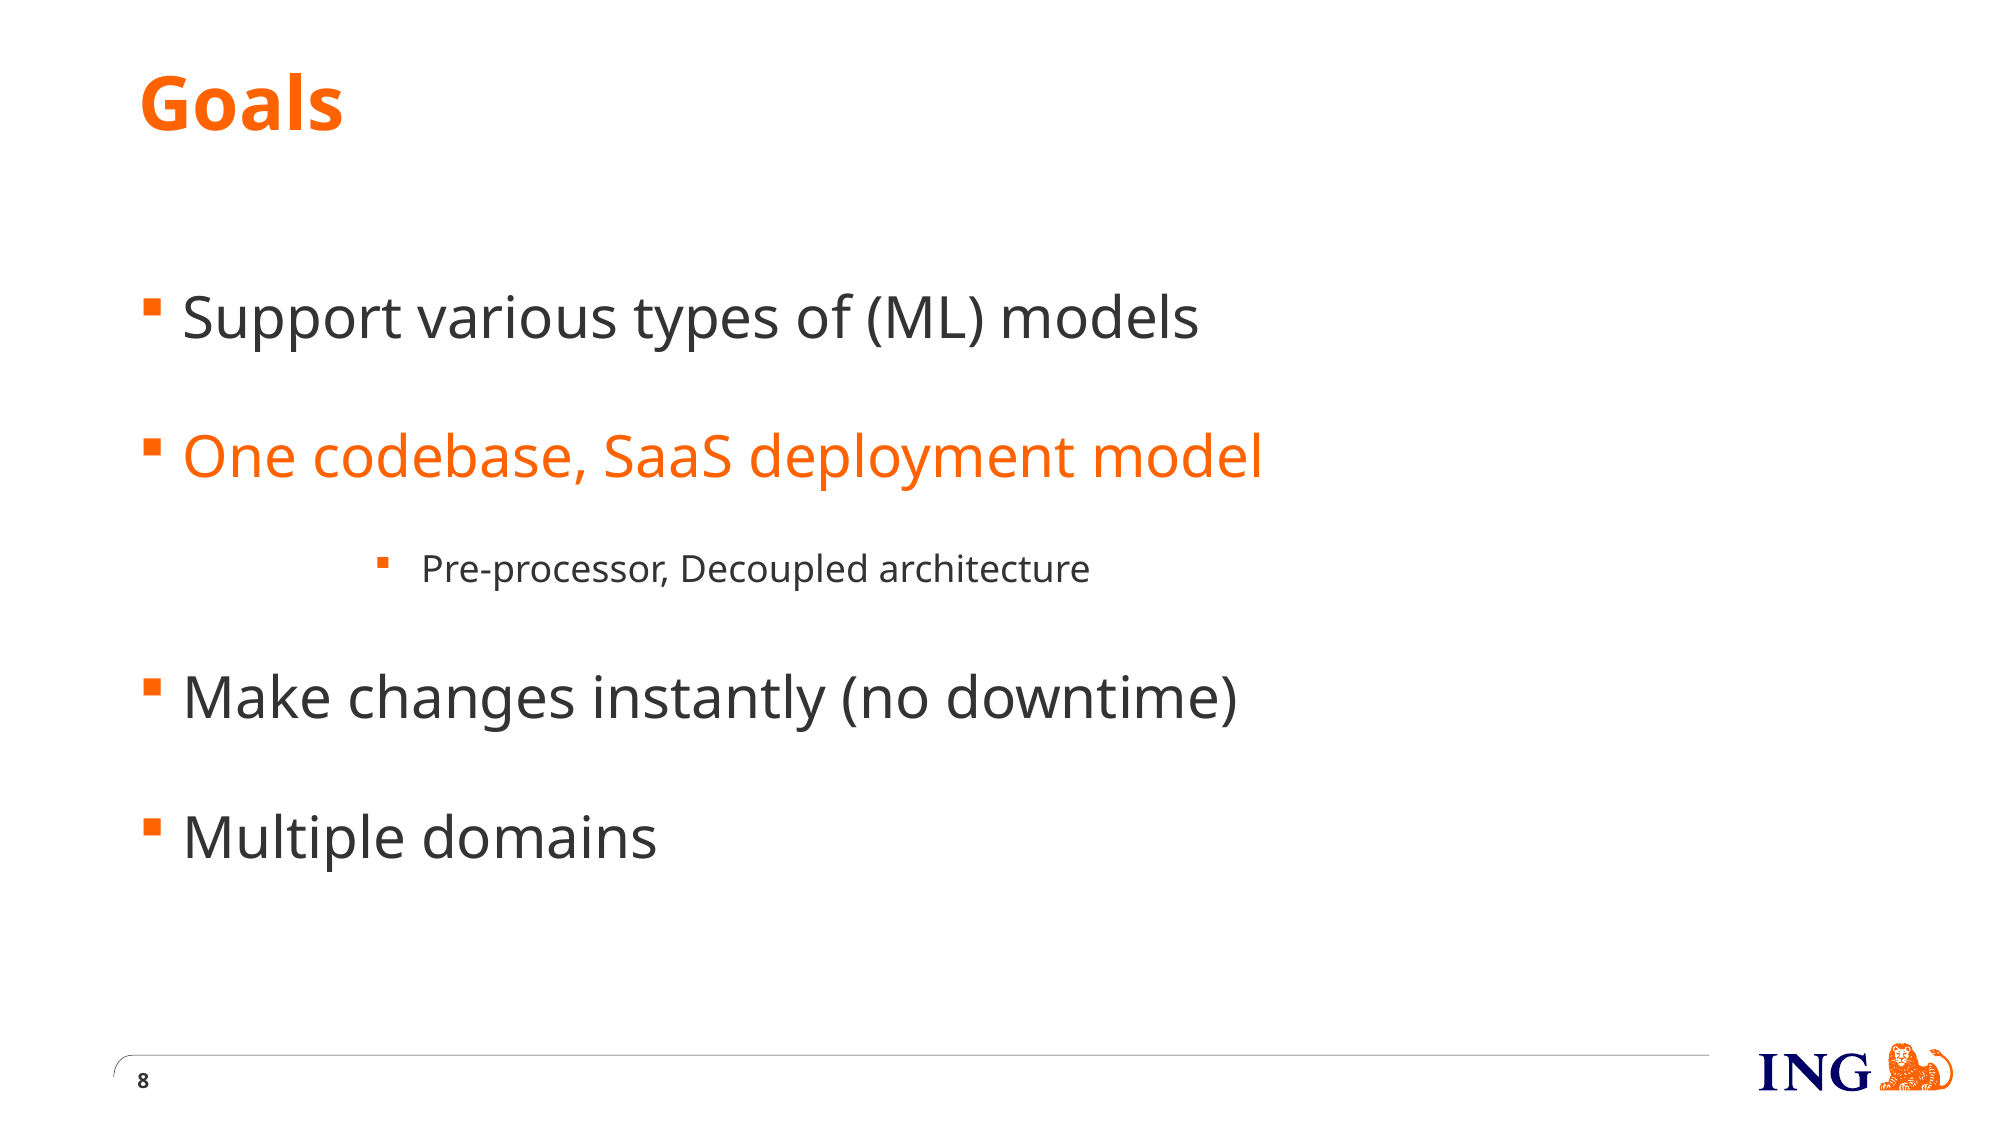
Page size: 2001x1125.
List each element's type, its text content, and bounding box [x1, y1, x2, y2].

slide_number 8 [137, 1065, 219, 1097]
list Support various types of (ML) models One codebase, SaaS deployment model Pre-processor, Decoupled architecture Make changes instantly (no downtime) Multiple domains [138, 209, 1860, 1018]
title Goals [138, 46, 1860, 187]
